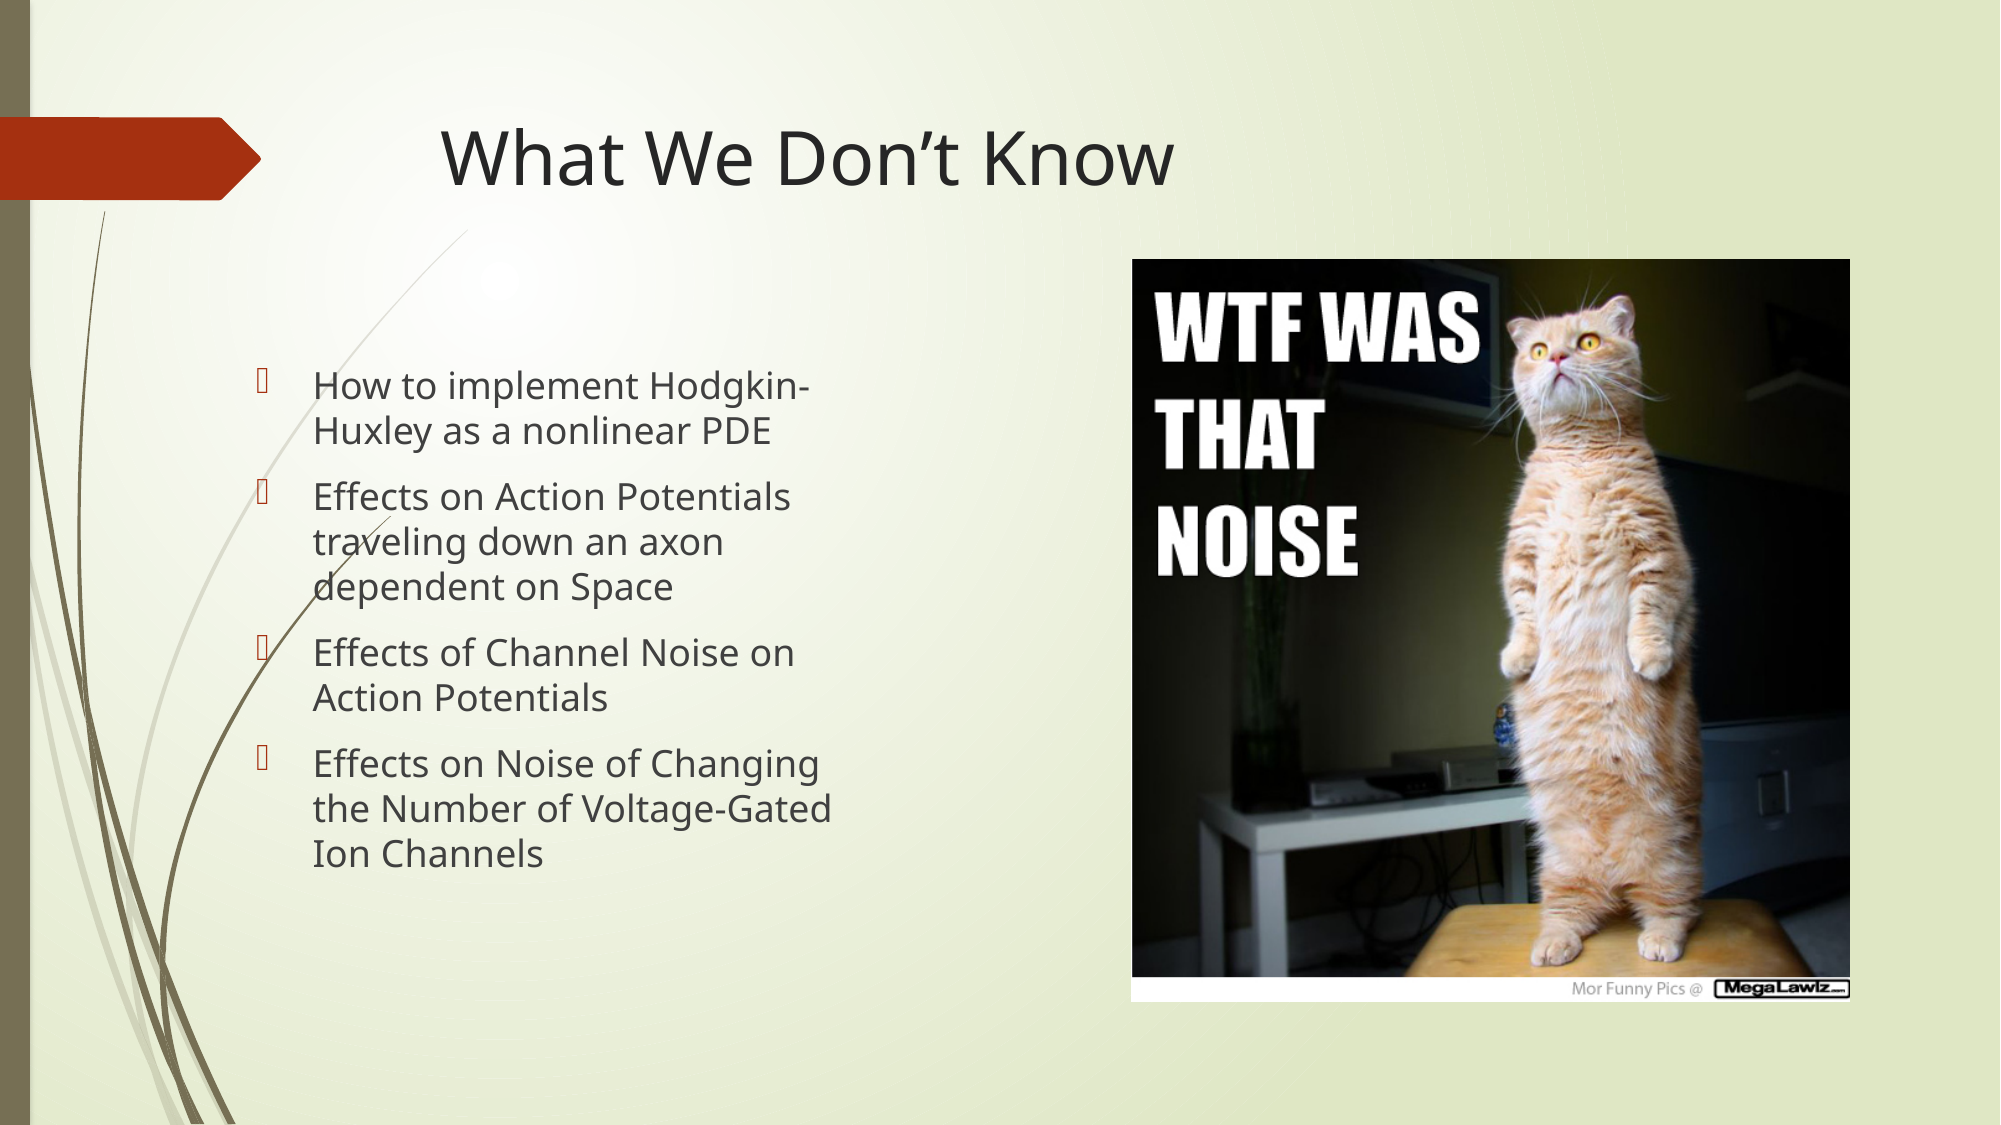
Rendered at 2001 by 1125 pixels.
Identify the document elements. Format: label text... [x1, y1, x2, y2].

title What We Don’t Know [425, 102, 1888, 313]
list How to implement Hodgkin-Huxley as a nonlinear PDE Effects on Action Potentials traveling down an axon dependent on Space Effects of Channel Noise on Action Potentials Effects on Noise of Changing the Number of Voltage-Gated Ion Channels [241, 354, 865, 975]
picture [1131, 259, 1850, 1002]
